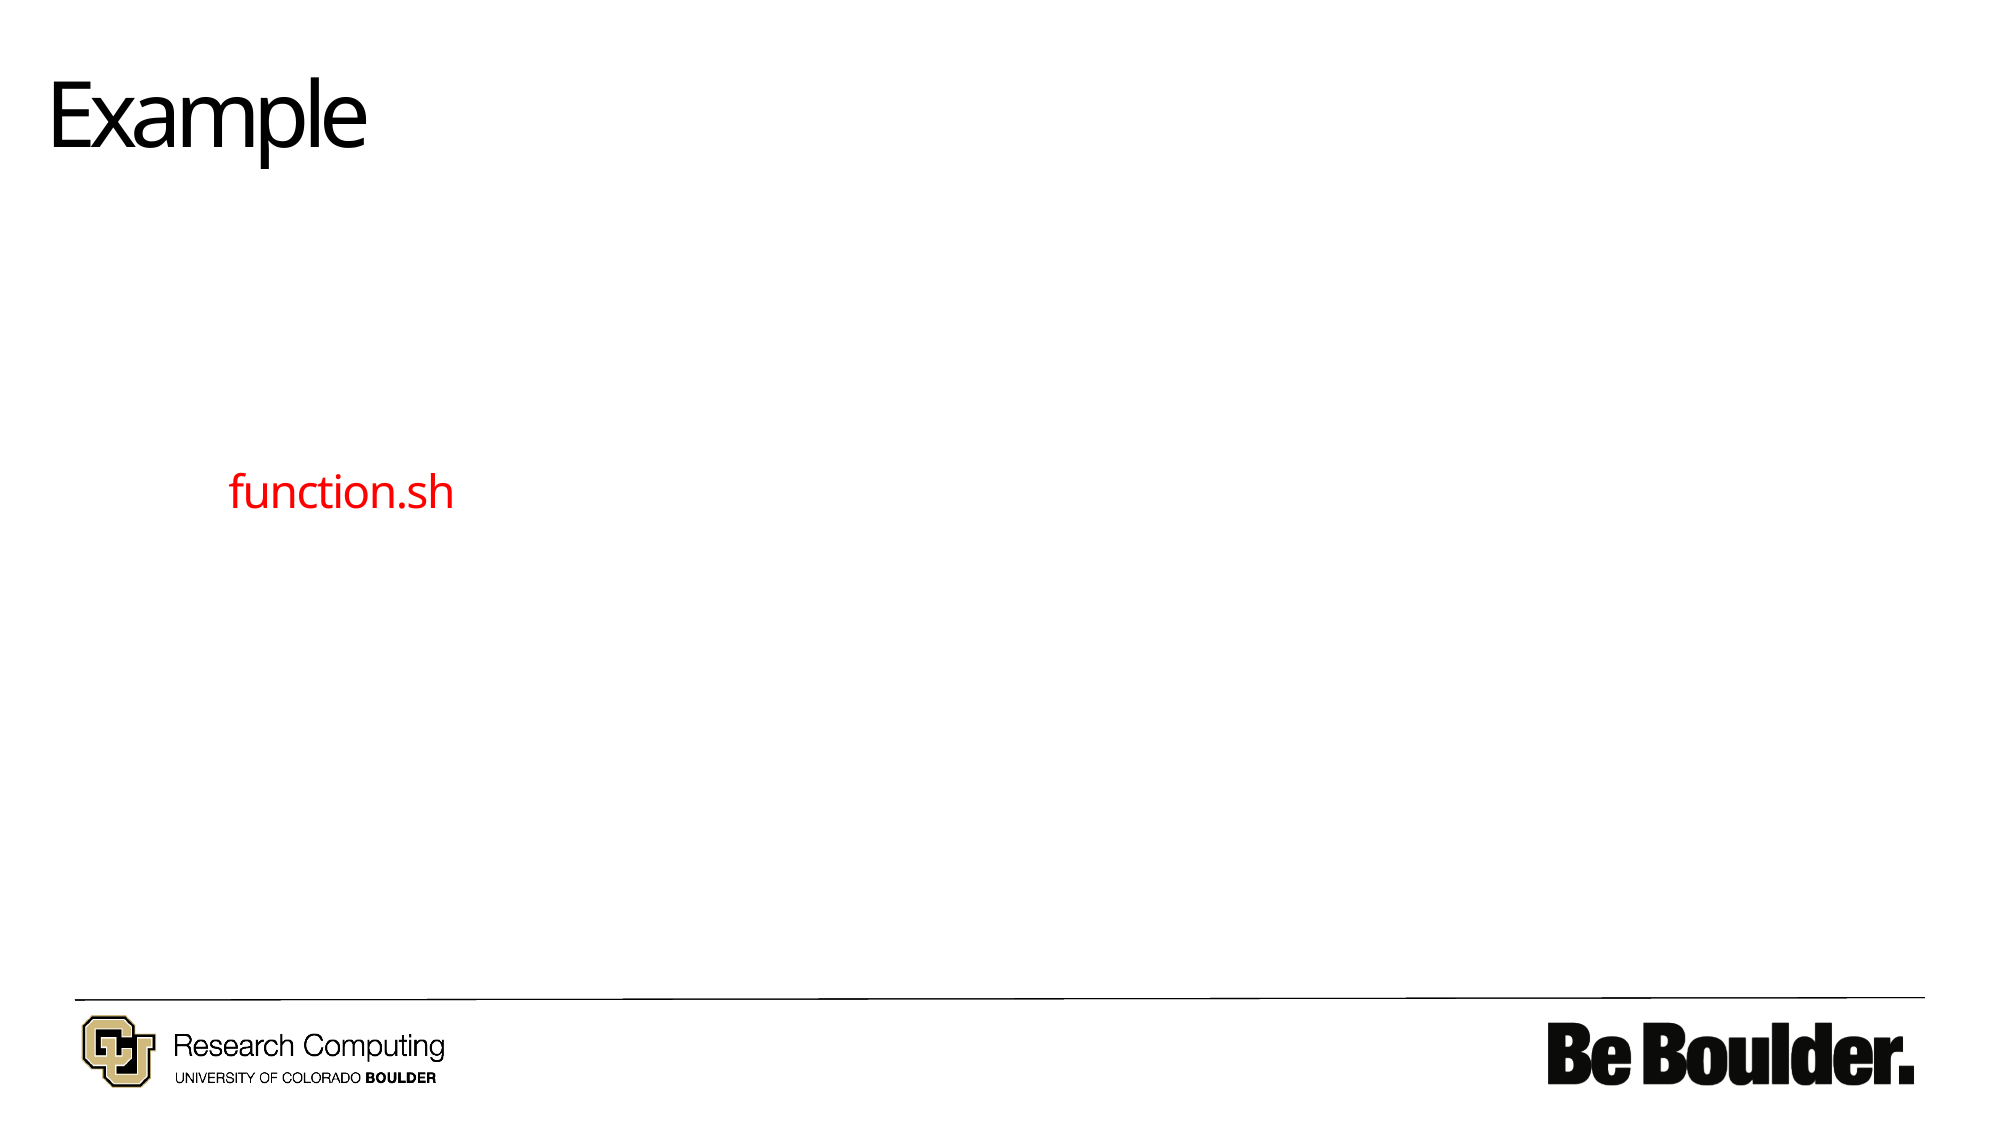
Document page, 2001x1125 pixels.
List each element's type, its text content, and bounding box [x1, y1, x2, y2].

text_box function.sh [173, 413, 1761, 530]
picture [81, 1015, 444, 1088]
picture [1524, 1015, 1938, 1088]
title Example [40, 10, 541, 205]
